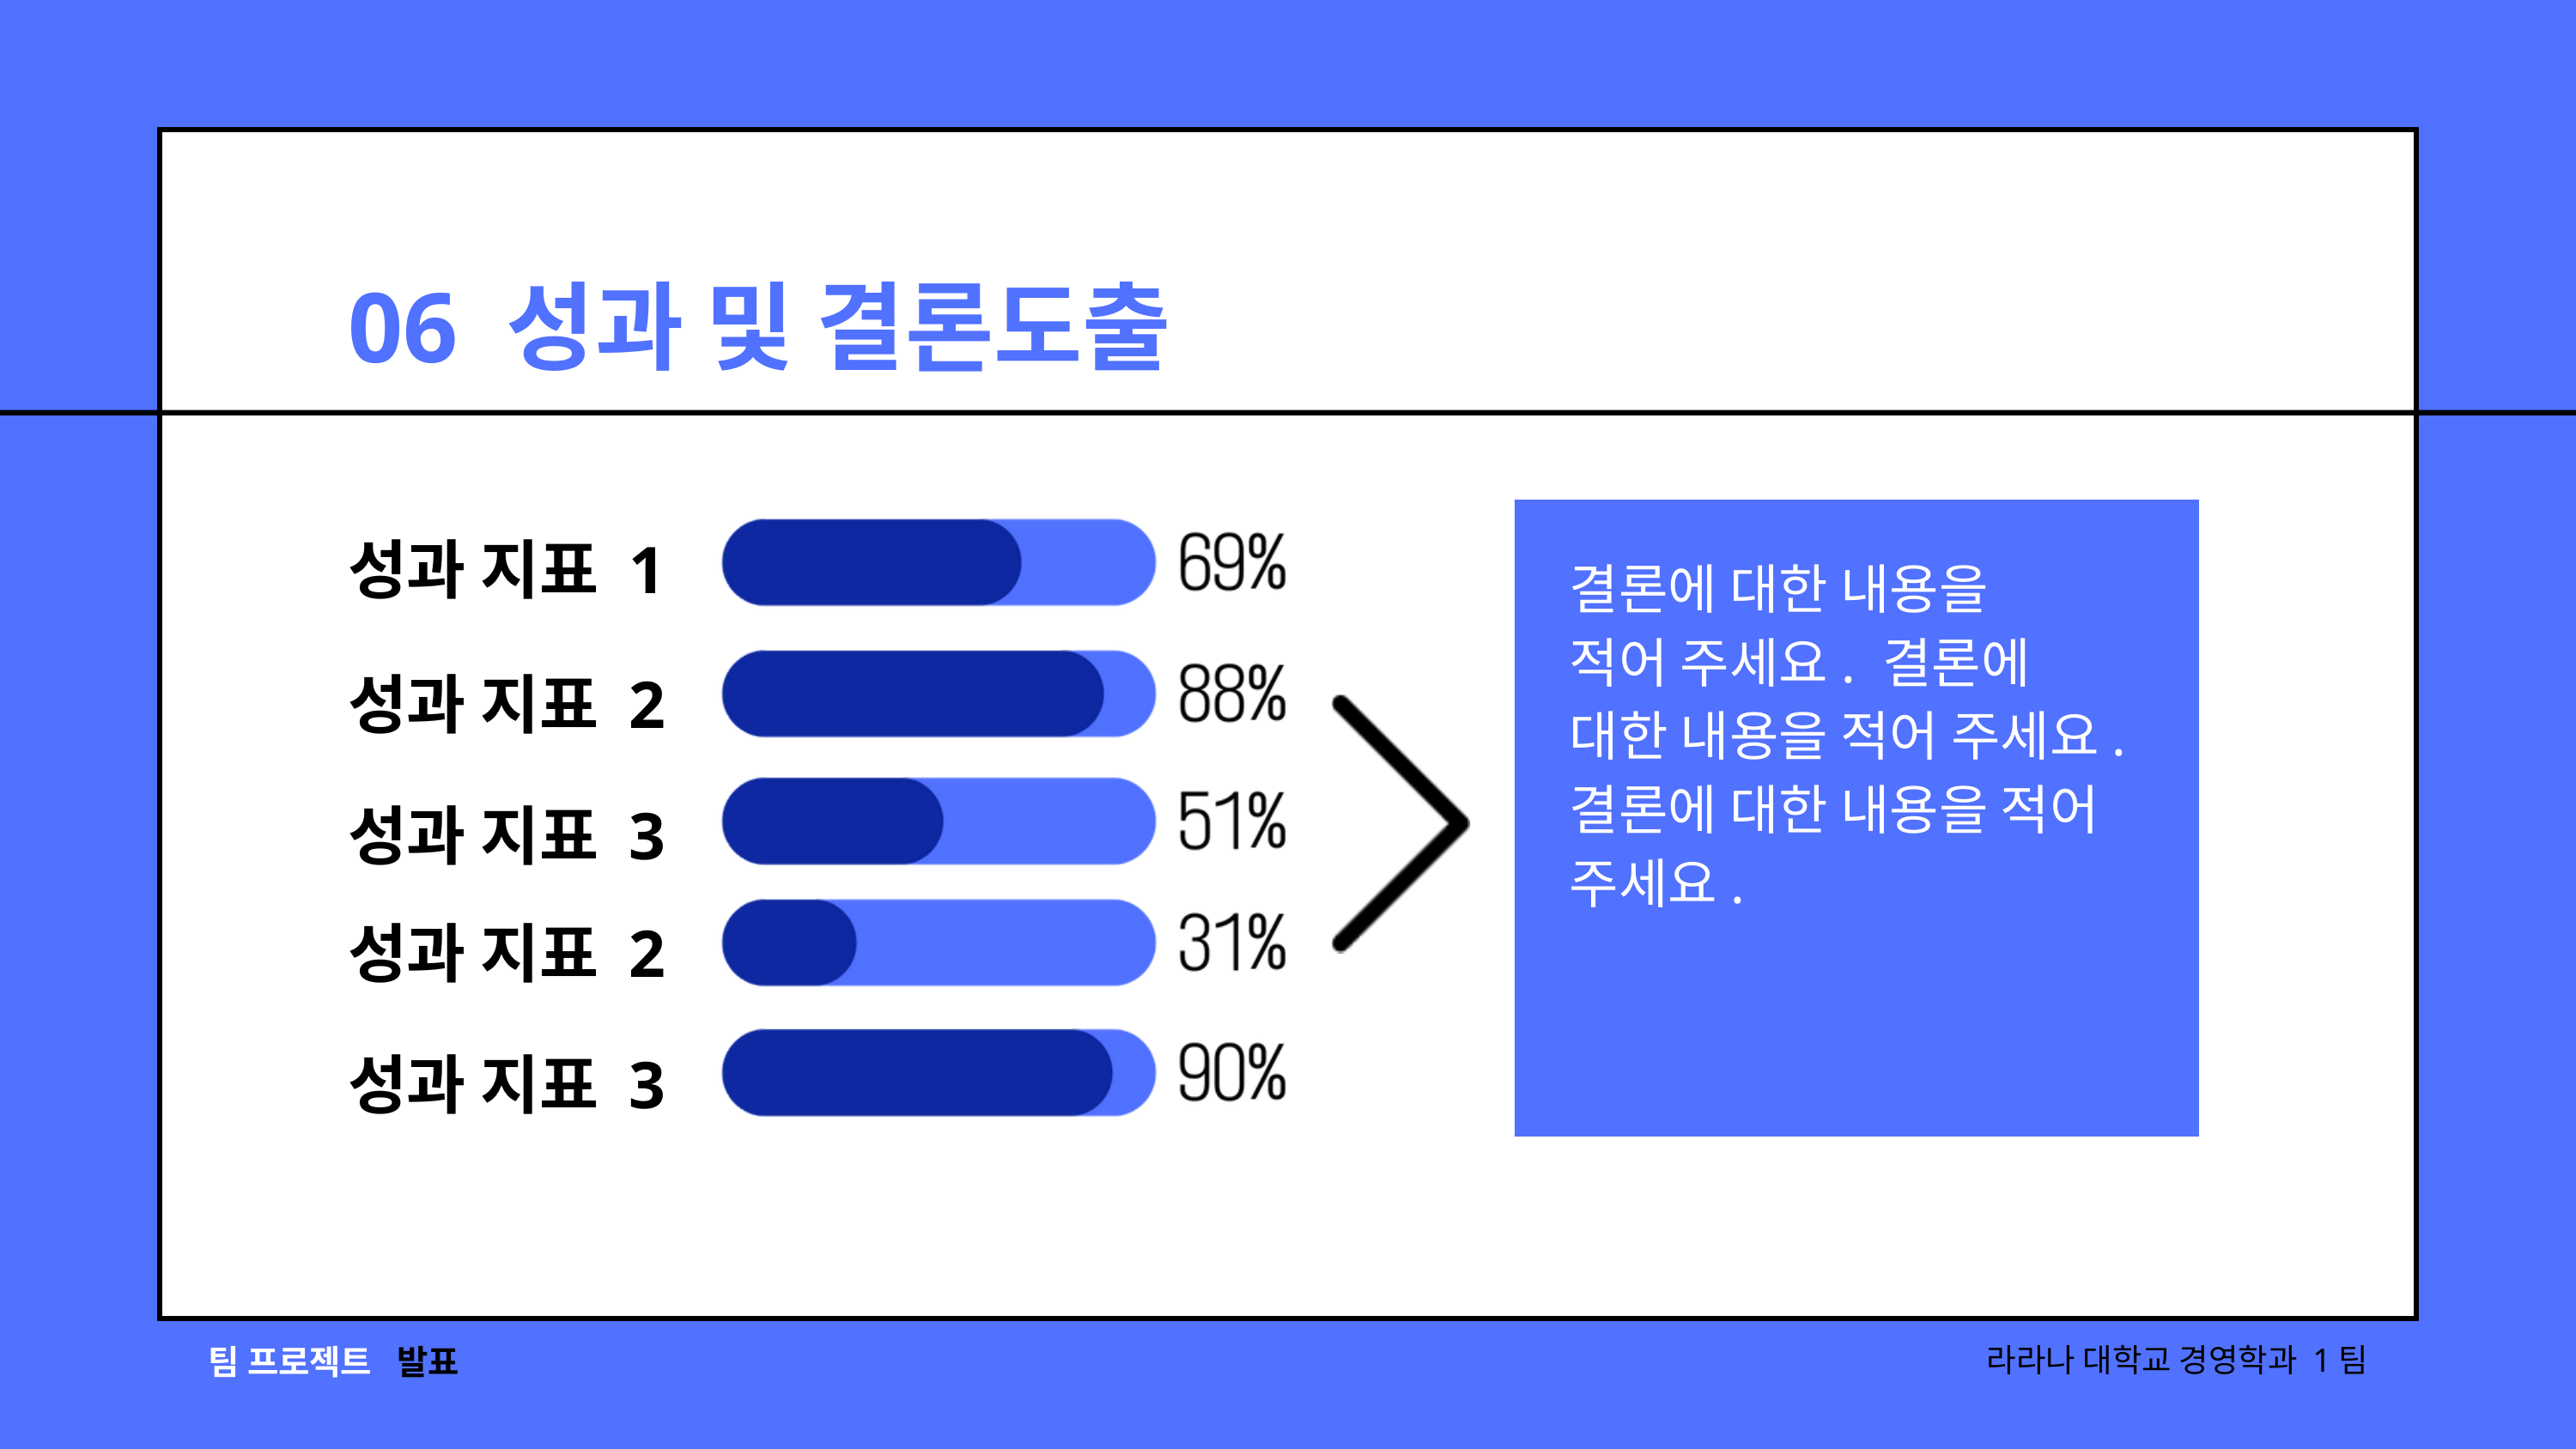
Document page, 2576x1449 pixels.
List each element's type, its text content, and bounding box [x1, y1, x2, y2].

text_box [1514, 500, 2199, 1137]
text_box 팀 프로젝트 [208, 1333, 397, 1381]
text_box 라라나 대학교 경영학과 1팀 [1912, 1333, 2369, 1379]
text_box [159, 130, 2417, 1319]
text_box 발표 [397, 1333, 544, 1381]
picture [665, 462, 1346, 1173]
